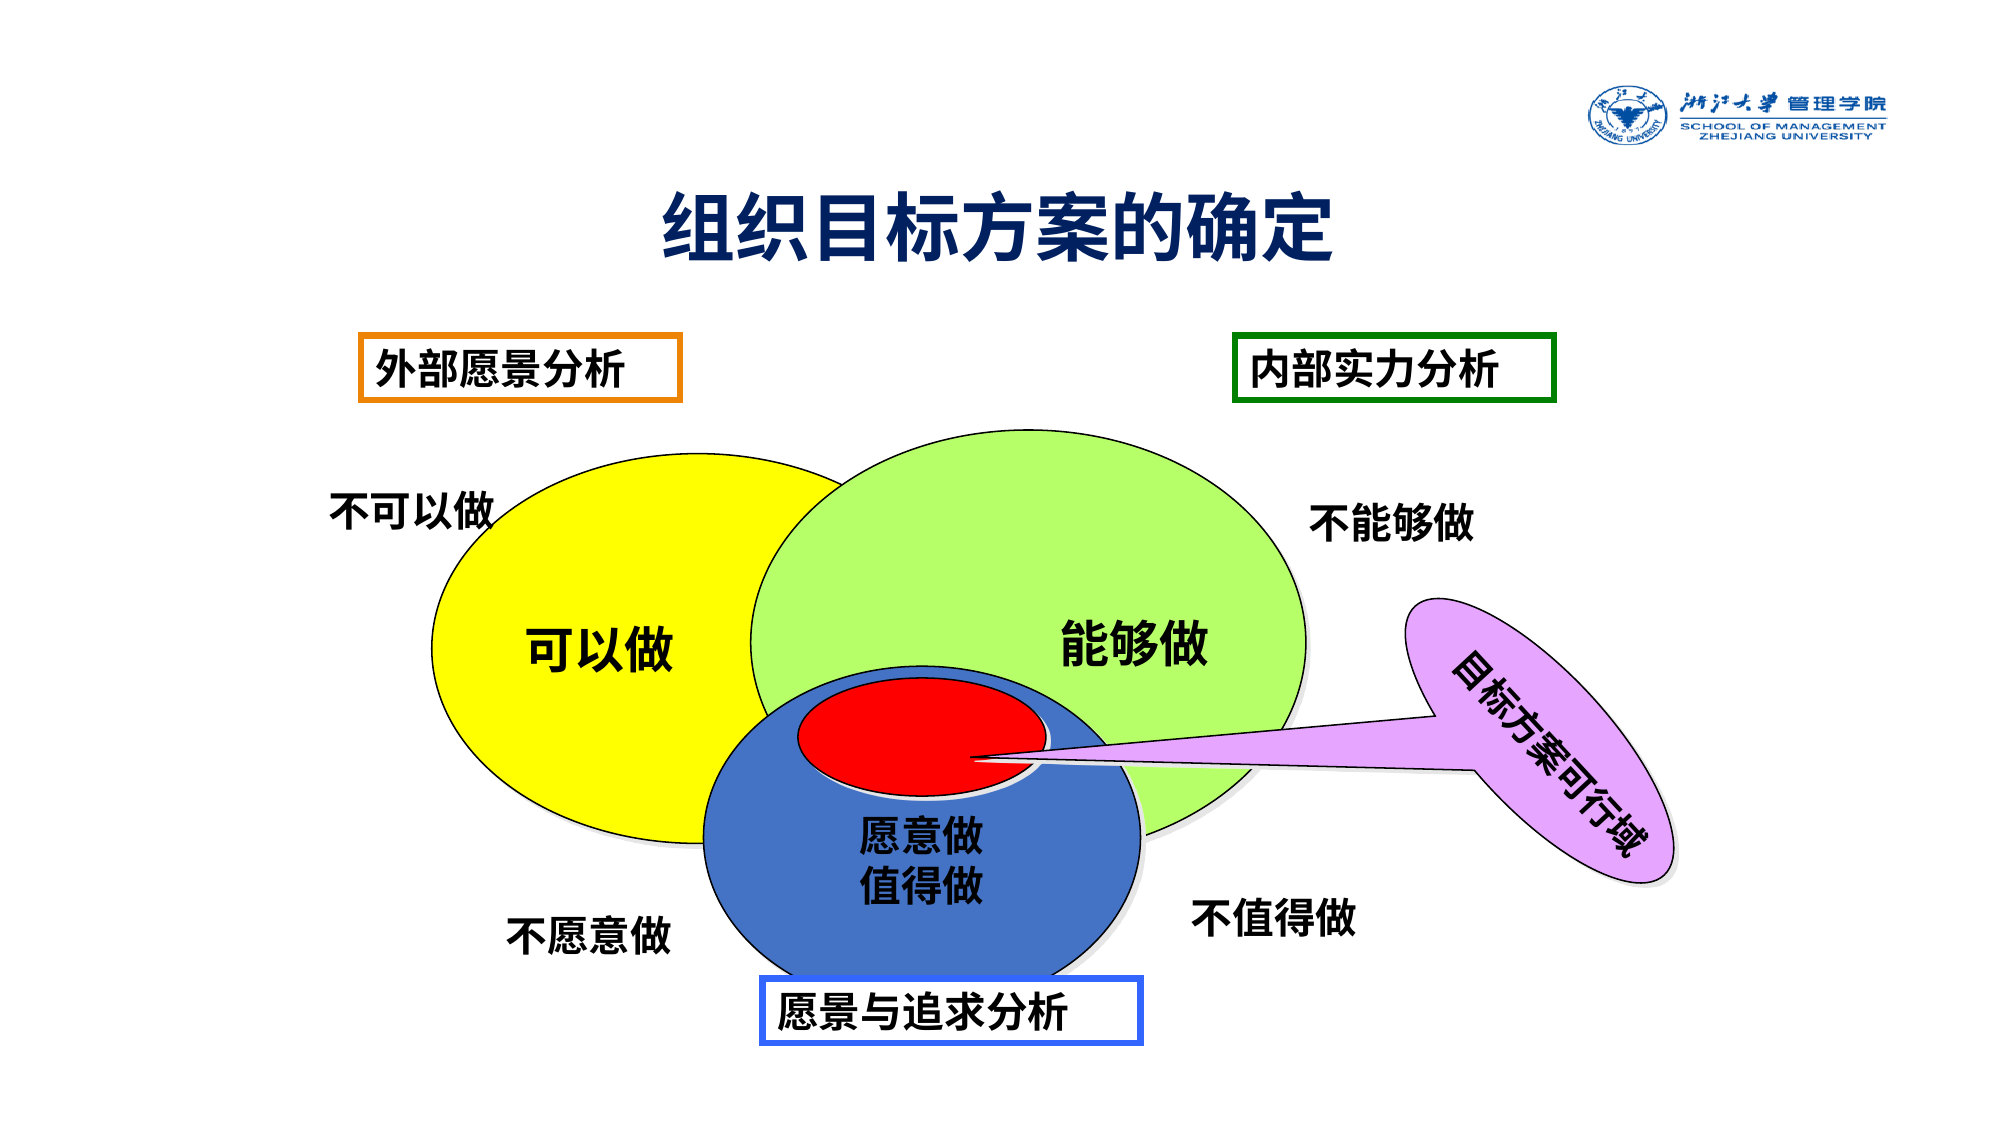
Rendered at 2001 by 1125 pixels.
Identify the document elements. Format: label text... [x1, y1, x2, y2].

text_box 能够做 [1124, 766, 1251, 836]
text_box 能够做 [750, 429, 1306, 744]
text_box 不愿意做 [490, 902, 704, 968]
text_box 目标方案可行域 [970, 598, 1674, 884]
text_box 不值得做 [1175, 884, 1389, 949]
text_box 可以做 [431, 453, 841, 844]
text_box 不能够做 [1294, 489, 1507, 554]
text_box 组织目标方案的确定 [282, 173, 1715, 278]
text_box 不可以做 [313, 477, 527, 542]
text_box [797, 677, 1046, 797]
text_box 愿意做 值得做 [703, 666, 1141, 978]
text_box 愿景与追求分析 [761, 978, 1142, 1044]
text_box 内部实力分析 [1234, 334, 1555, 401]
picture [1559, 71, 1918, 159]
text_box 外部愿景分析 [360, 334, 681, 401]
